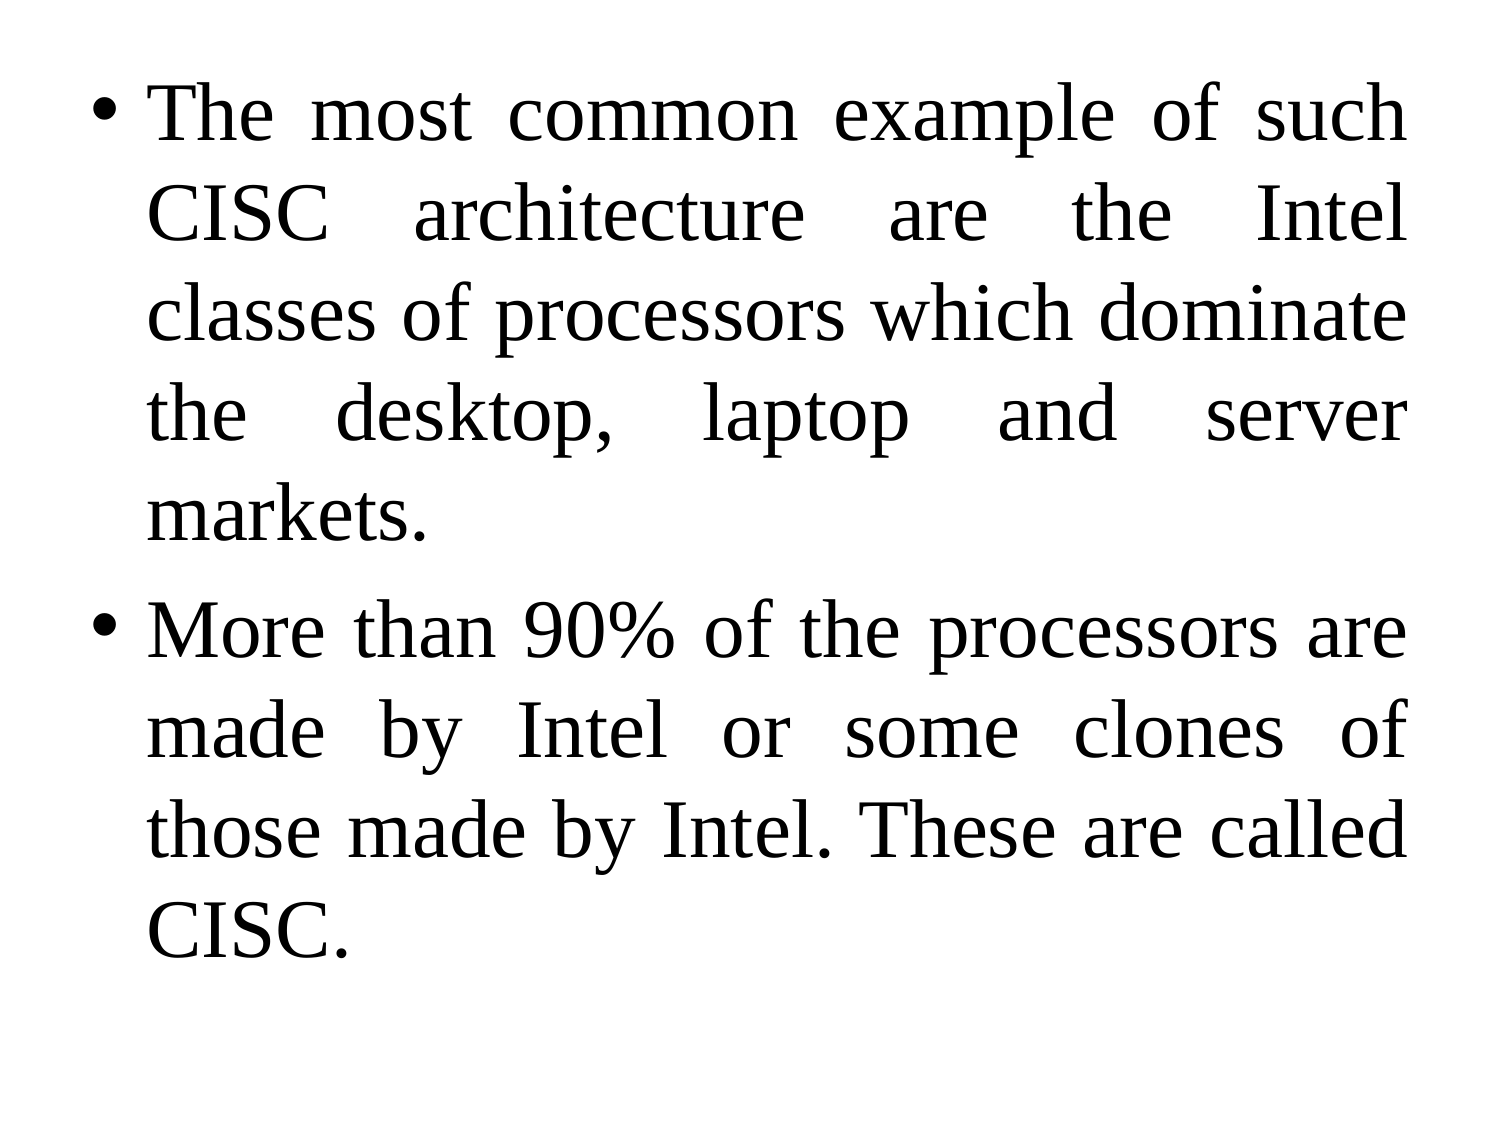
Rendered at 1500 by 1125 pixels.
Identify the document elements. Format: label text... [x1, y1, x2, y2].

list The most common example of such CISC architecture are the Intel classes of processors which dominate the desktop, laptop and server markets. More than 90% of the processors are made by Intel or some clones of those made by Intel. These are called CISC. [75, 50, 1425, 1005]
